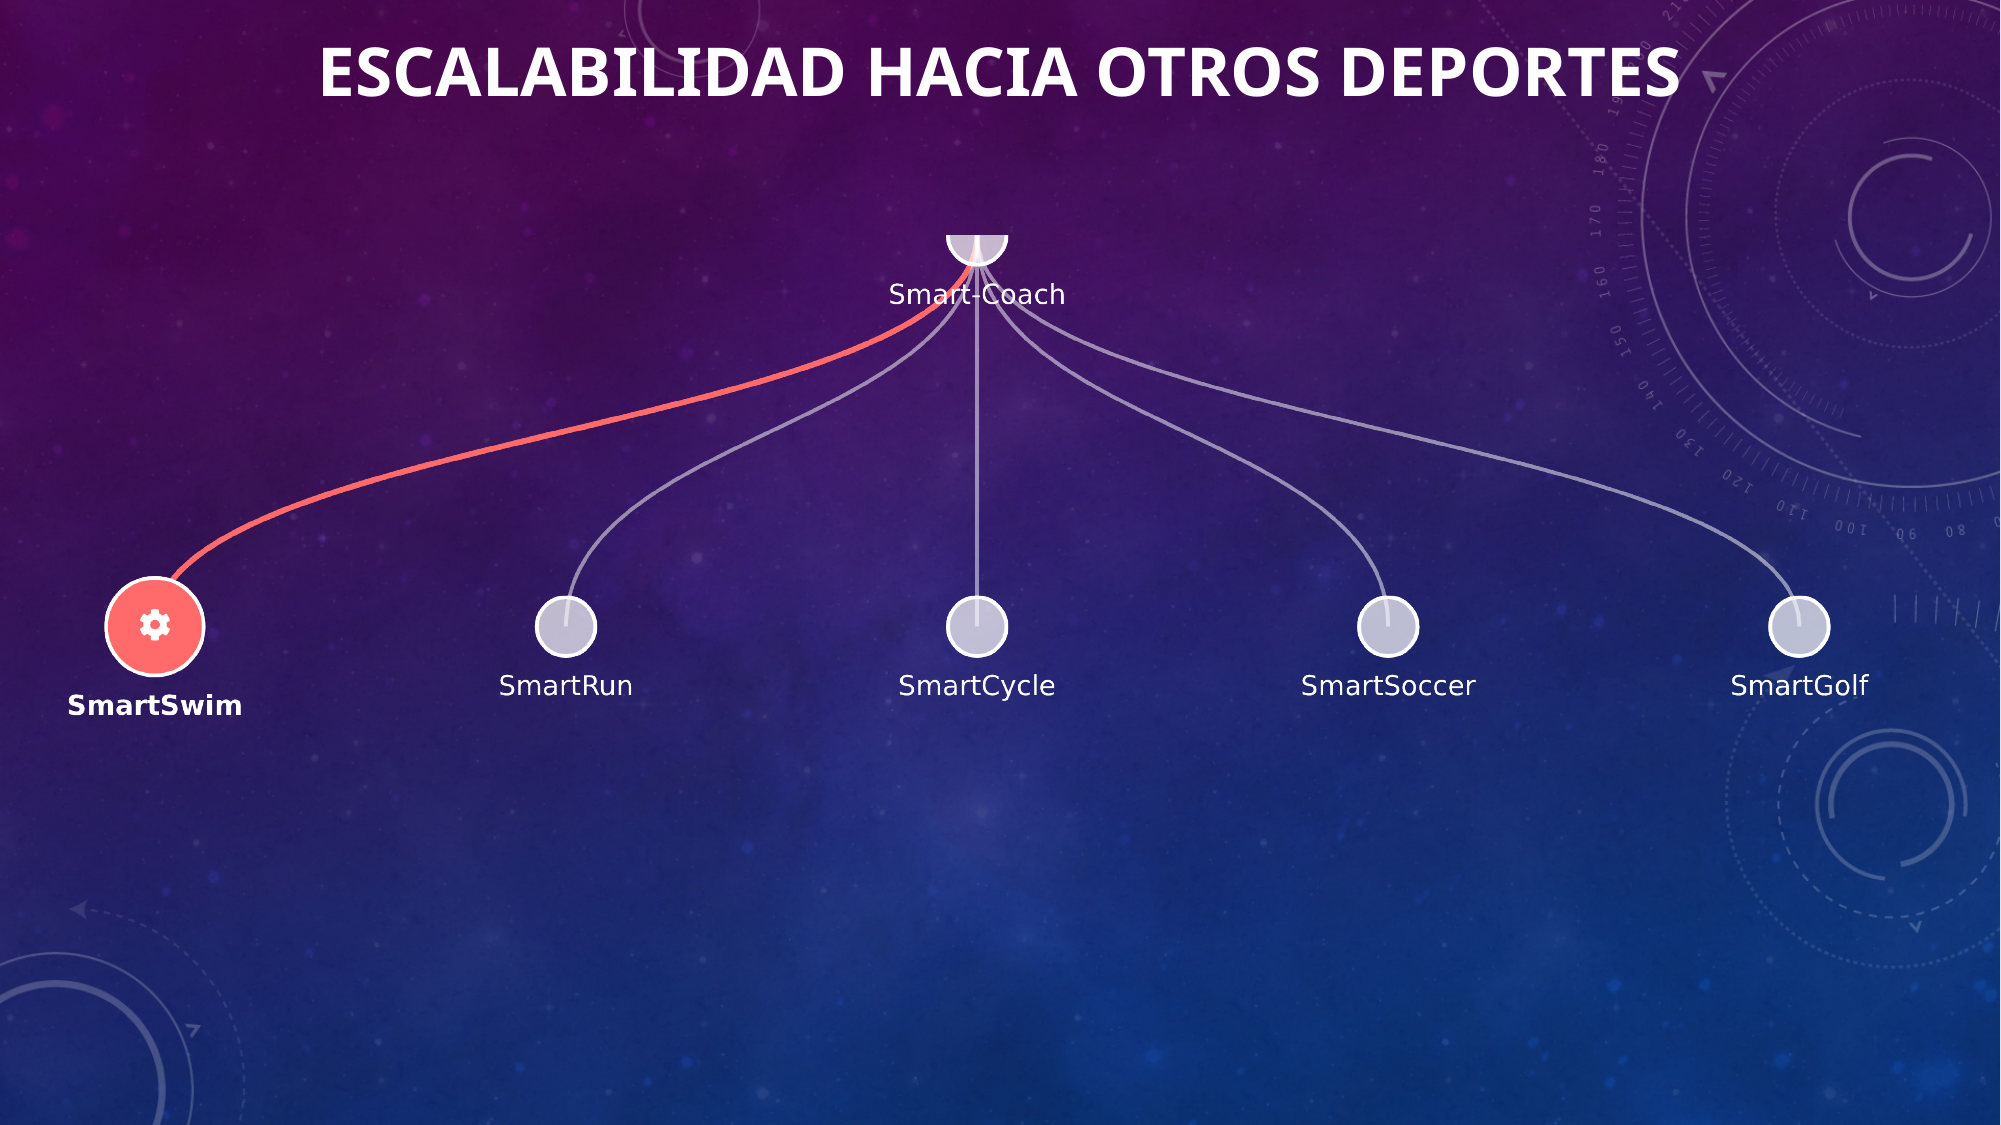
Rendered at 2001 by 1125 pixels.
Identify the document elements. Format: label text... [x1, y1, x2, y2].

text_box Escalabilidad hacia otros deportes [273, 23, 1727, 141]
picture [0, 0, 2001, 1125]
